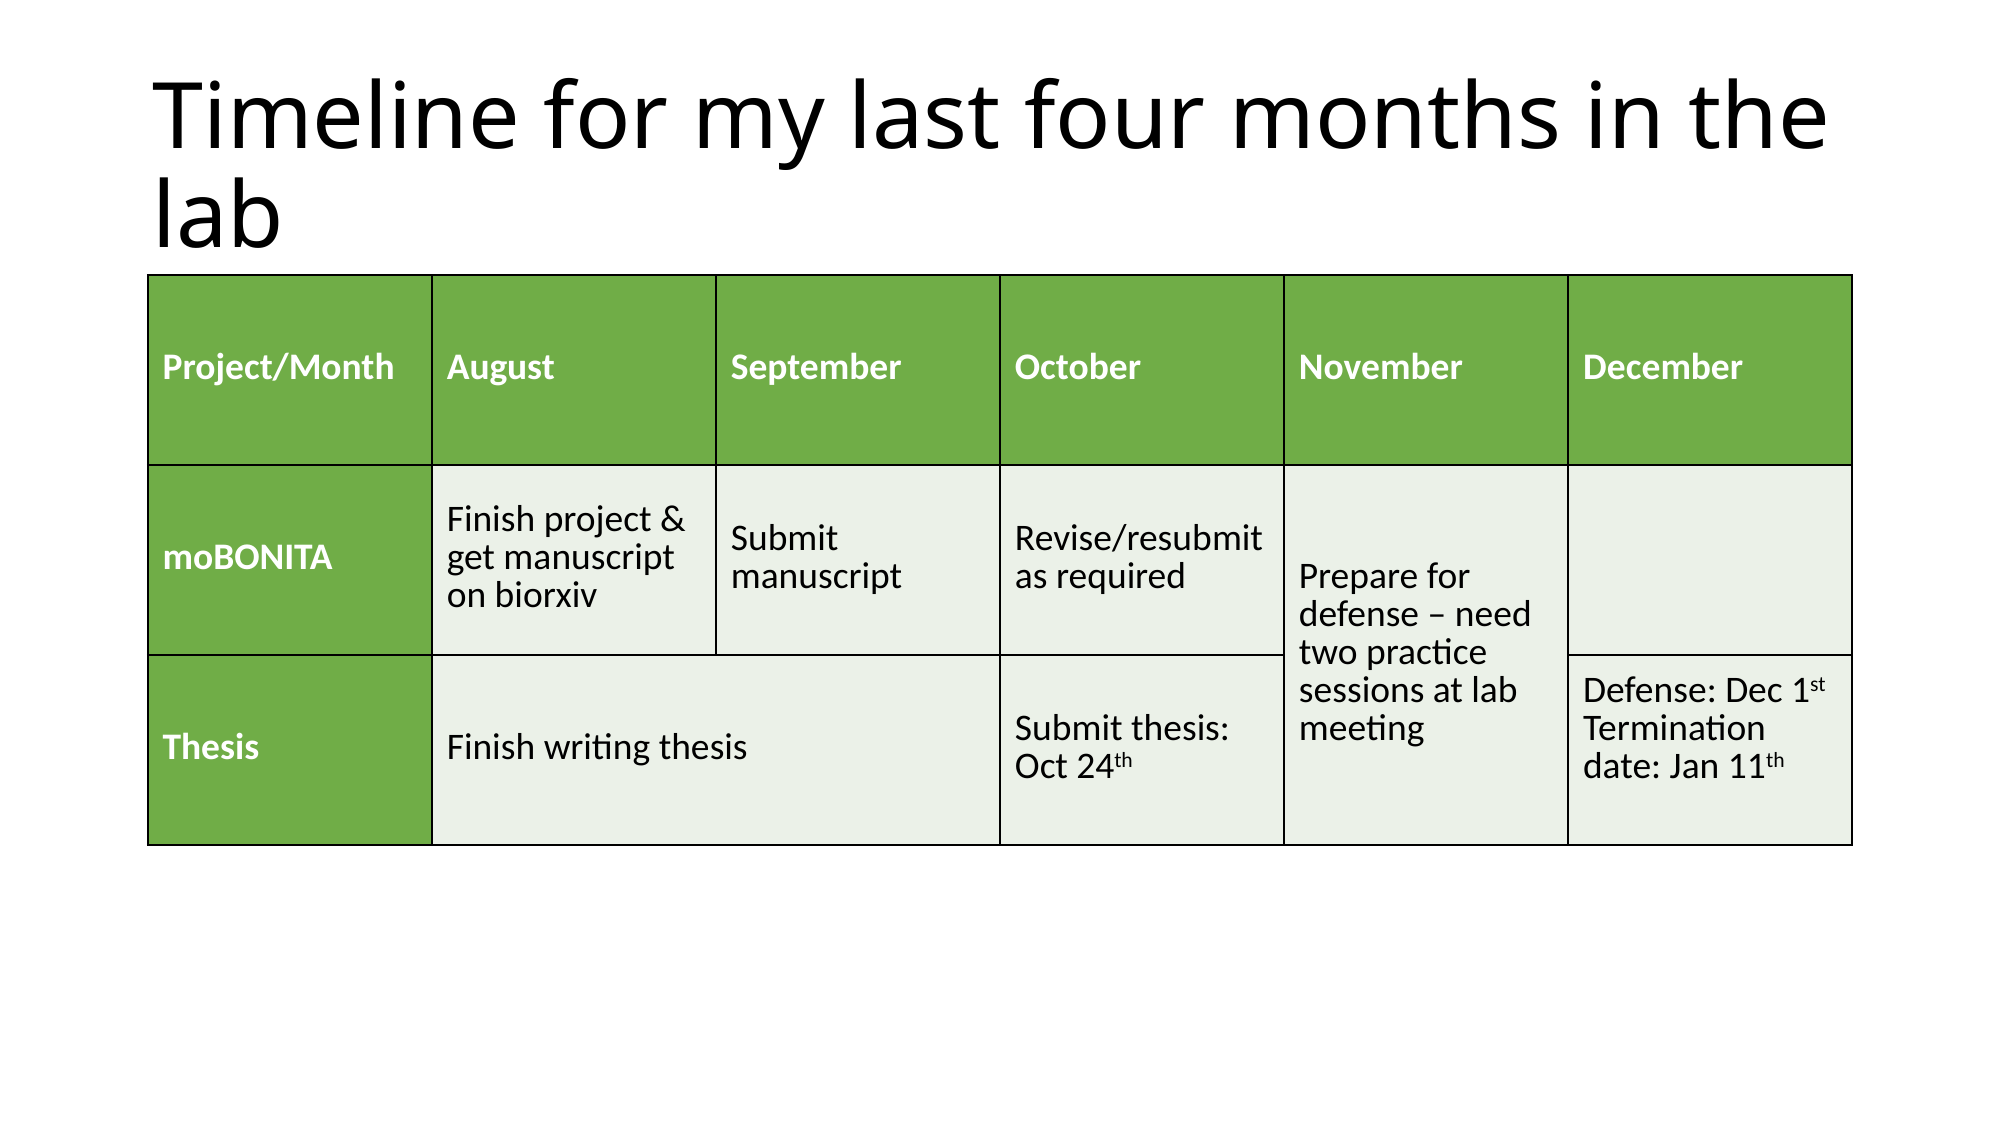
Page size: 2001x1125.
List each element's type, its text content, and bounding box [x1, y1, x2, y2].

table_header November [1285, 276, 1567, 464]
table_header Project/Month [149, 276, 431, 464]
table_cell Submit manuscript [717, 466, 999, 654]
table_header December [1569, 276, 1851, 464]
table_cell Prepare for defense – need two practice sessions at lab meeting [1285, 466, 1567, 844]
table_cell Thesis [149, 656, 431, 844]
table_header August [433, 276, 715, 464]
table_cell [1569, 466, 1851, 654]
title Timeline for my last four months in the lab [137, 59, 1863, 278]
table_header October [1001, 276, 1283, 464]
table_cell moBONITA [149, 466, 431, 654]
table_cell Defense: Dec 1st Termination date: Jan 11th [1569, 656, 1851, 844]
table_cell Revise/resubmit as required [1001, 466, 1283, 654]
table_cell Submit thesis: Oct 24th [1001, 656, 1283, 844]
table_header September [717, 276, 999, 464]
table_cell Finish project & get manuscript on biorxiv [433, 466, 715, 654]
table_cell Finish writing thesis [433, 656, 999, 844]
